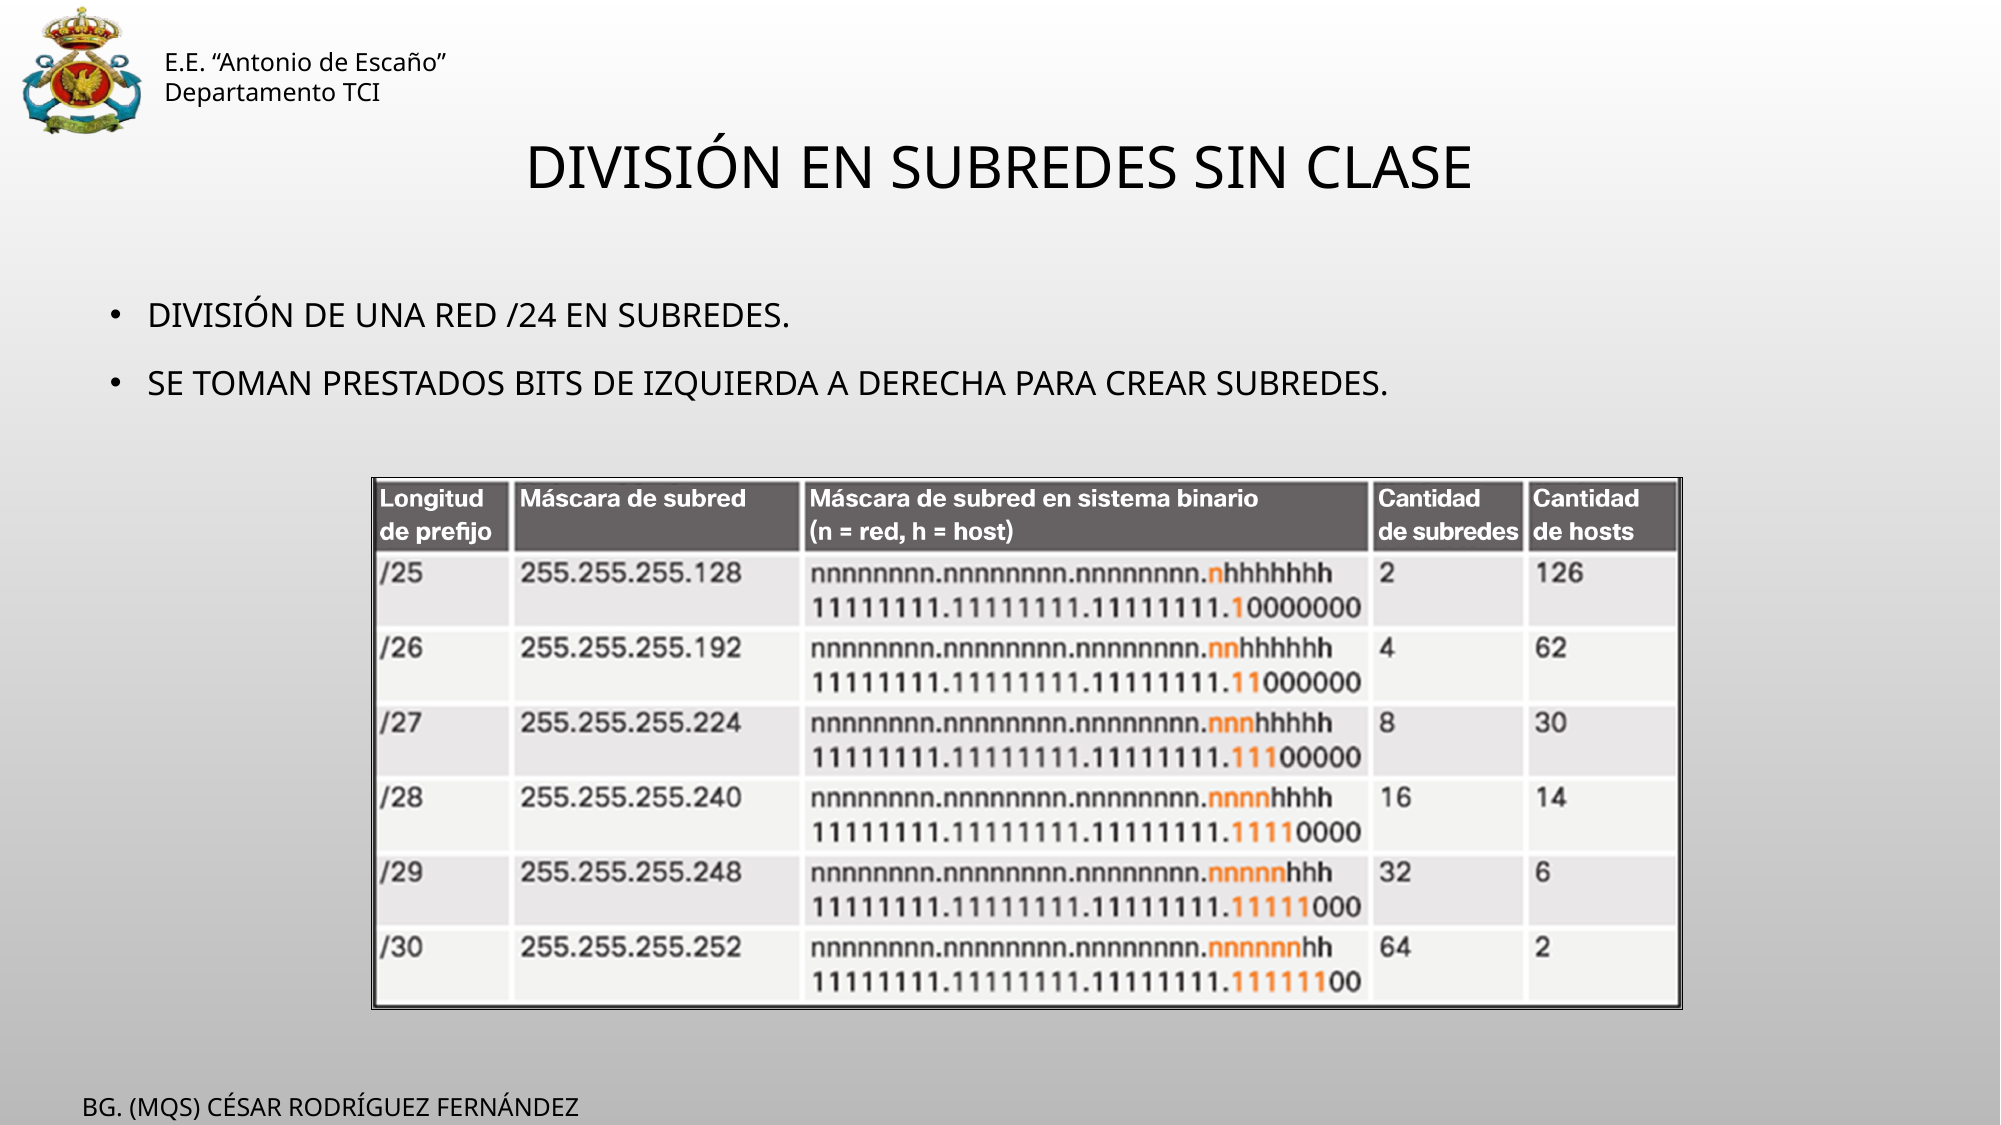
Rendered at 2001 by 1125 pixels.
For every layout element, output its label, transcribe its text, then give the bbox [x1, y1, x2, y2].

picture [371, 477, 1683, 1010]
title División en subredes sin clase [274, 104, 1726, 236]
picture [7, 1, 152, 138]
list División de una red /24 en subredes. SE toman prestados bits de IZQUIERDA A DERECHA para crear SUBREDES. [94, 278, 1960, 435]
